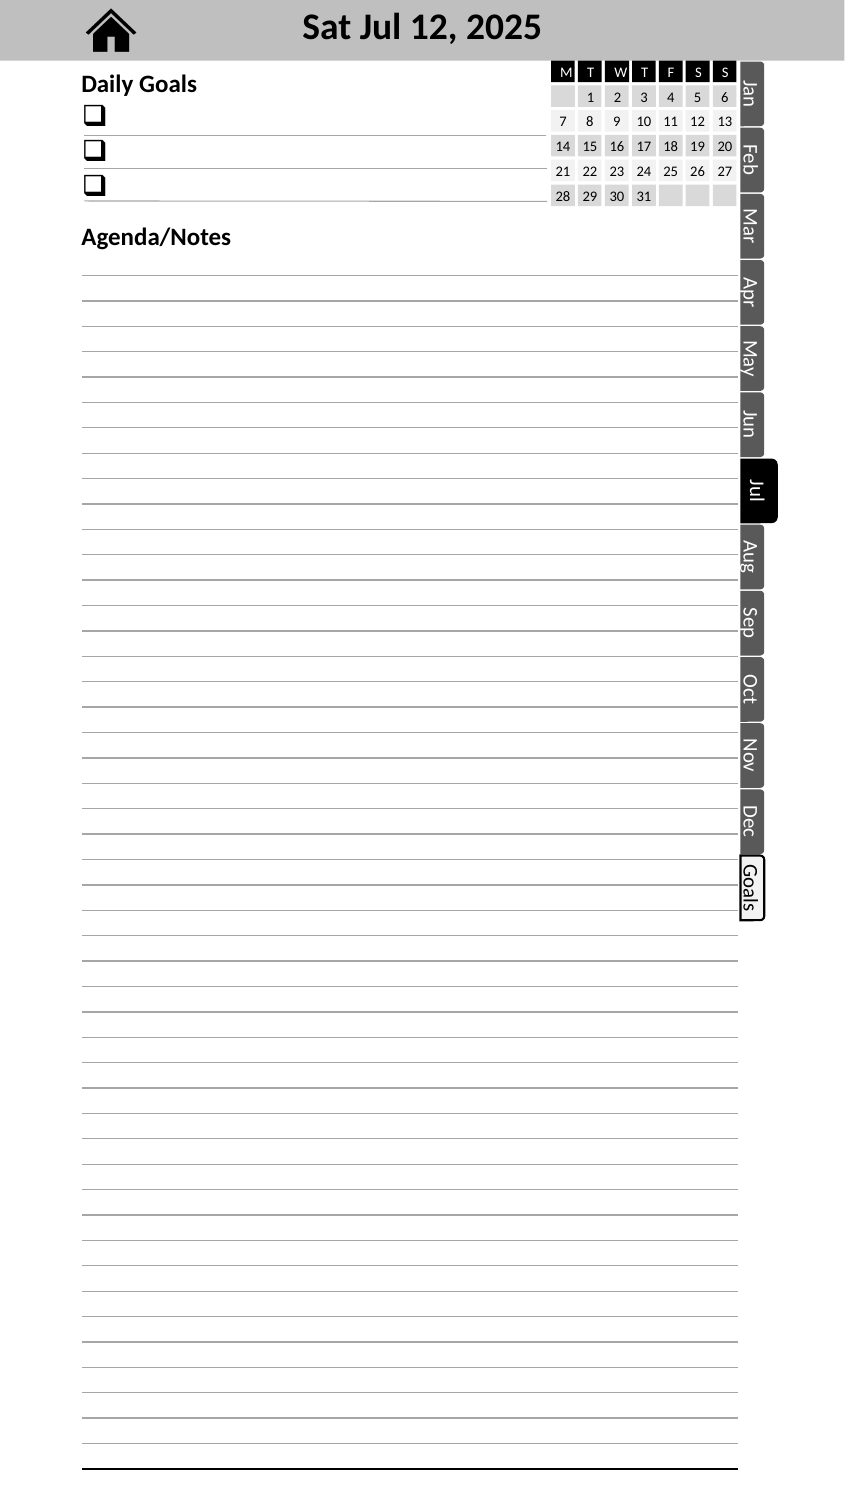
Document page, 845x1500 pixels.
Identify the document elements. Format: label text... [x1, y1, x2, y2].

list Sat Jul 12, 2025 [190, 0, 655, 61]
picture [82, 1, 140, 59]
